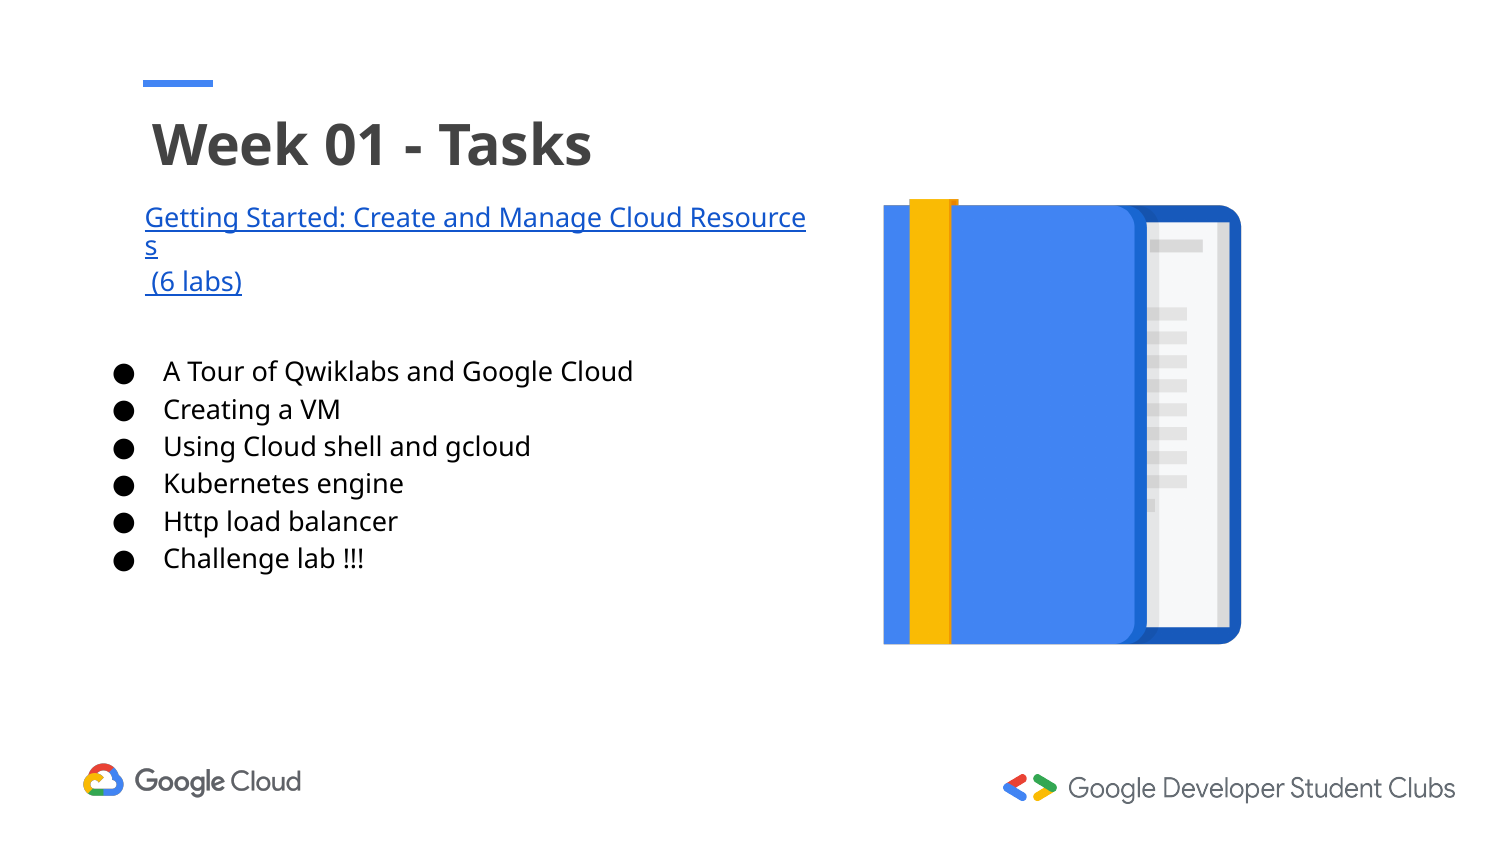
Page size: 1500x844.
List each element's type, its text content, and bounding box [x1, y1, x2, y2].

text_box Week 01 - Tasks [137, 93, 1358, 193]
picture [82, 759, 301, 801]
list Getting Started: Create and Manage Cloud Resources (6 labs) [137, 193, 817, 287]
title A Tour of Qwiklabs and Google Cloud Creating a VM Using Cloud shell and gcloud Kubernetes engine Http load balancer Challenge lab !!! [80, 342, 817, 635]
picture [829, 193, 1295, 654]
picture [1003, 774, 1456, 804]
